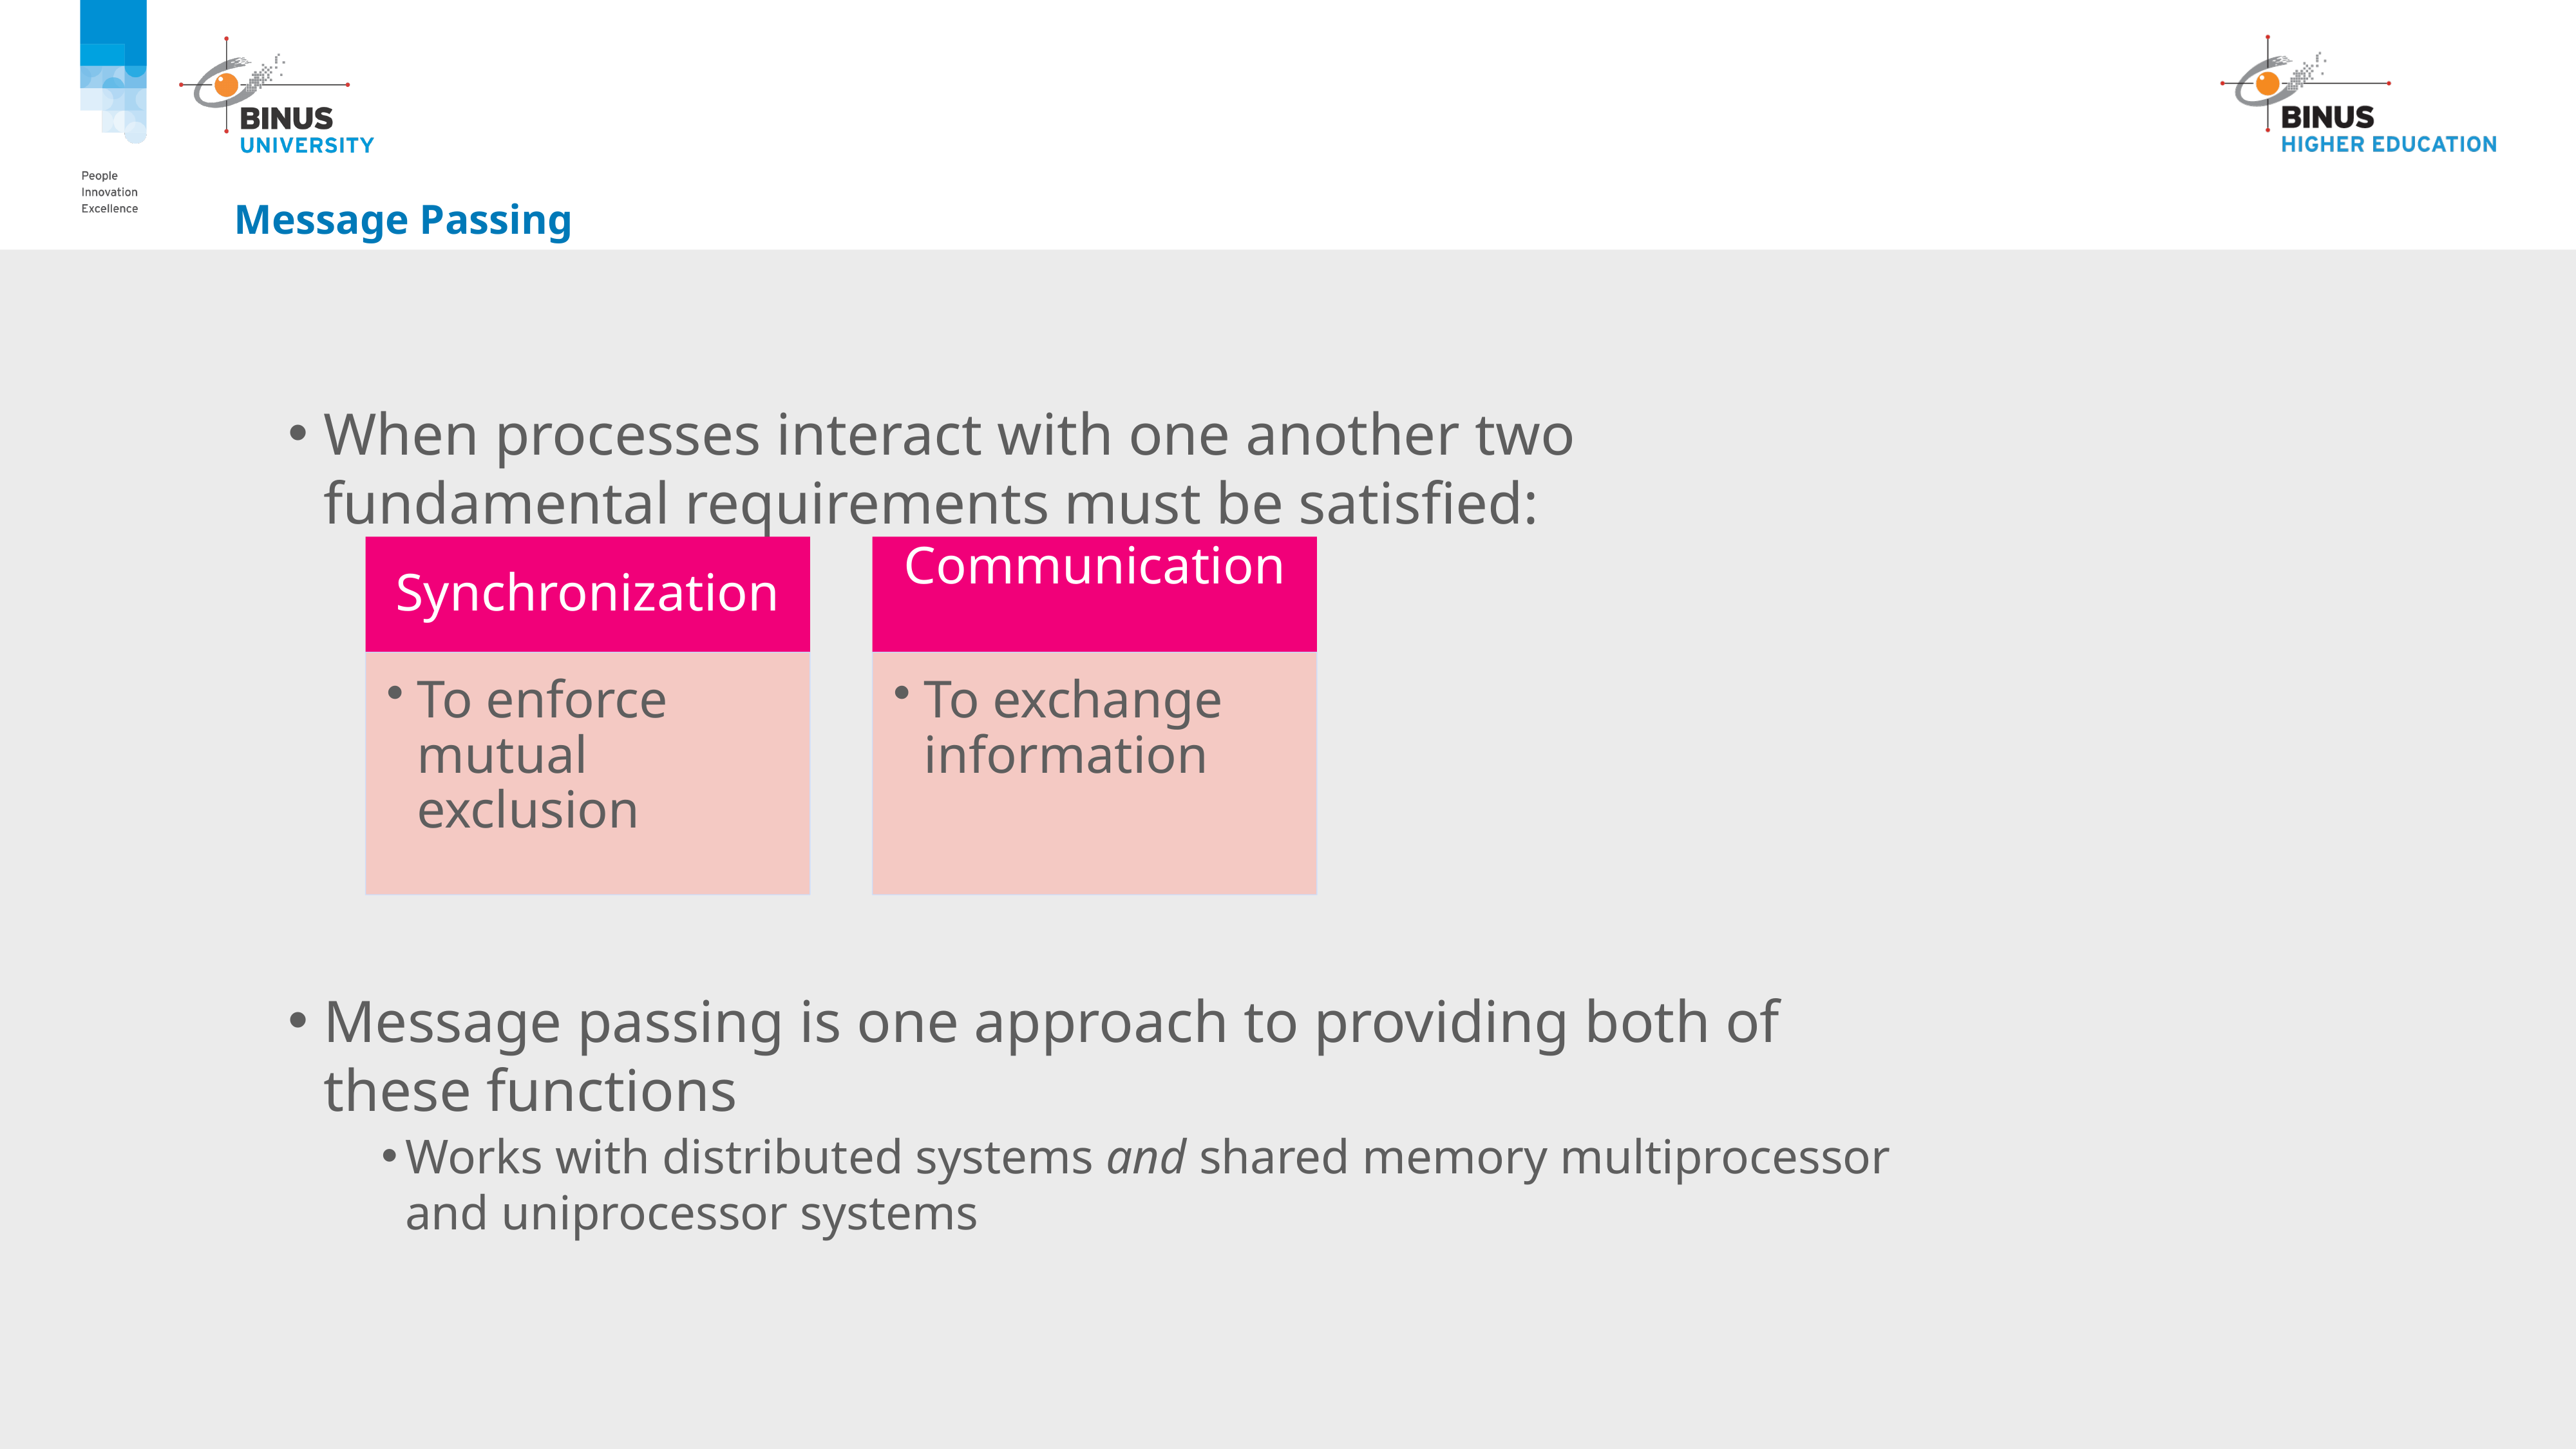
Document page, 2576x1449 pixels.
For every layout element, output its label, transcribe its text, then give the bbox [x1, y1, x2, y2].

picture [2199, 0, 2496, 156]
title Message Passing [228, 197, 1784, 252]
picture [81, 146, 146, 213]
picture [174, 25, 374, 161]
text_box When processes interact with one another two fundamental requirements must be satisfied: Message passing is one approach to providing both of these functions Works with distributed systems and shared memory multiprocessor and uniprocessor systems [278, 392, 1913, 1251]
picture [80, 66, 147, 144]
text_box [365, 523, 1318, 909]
